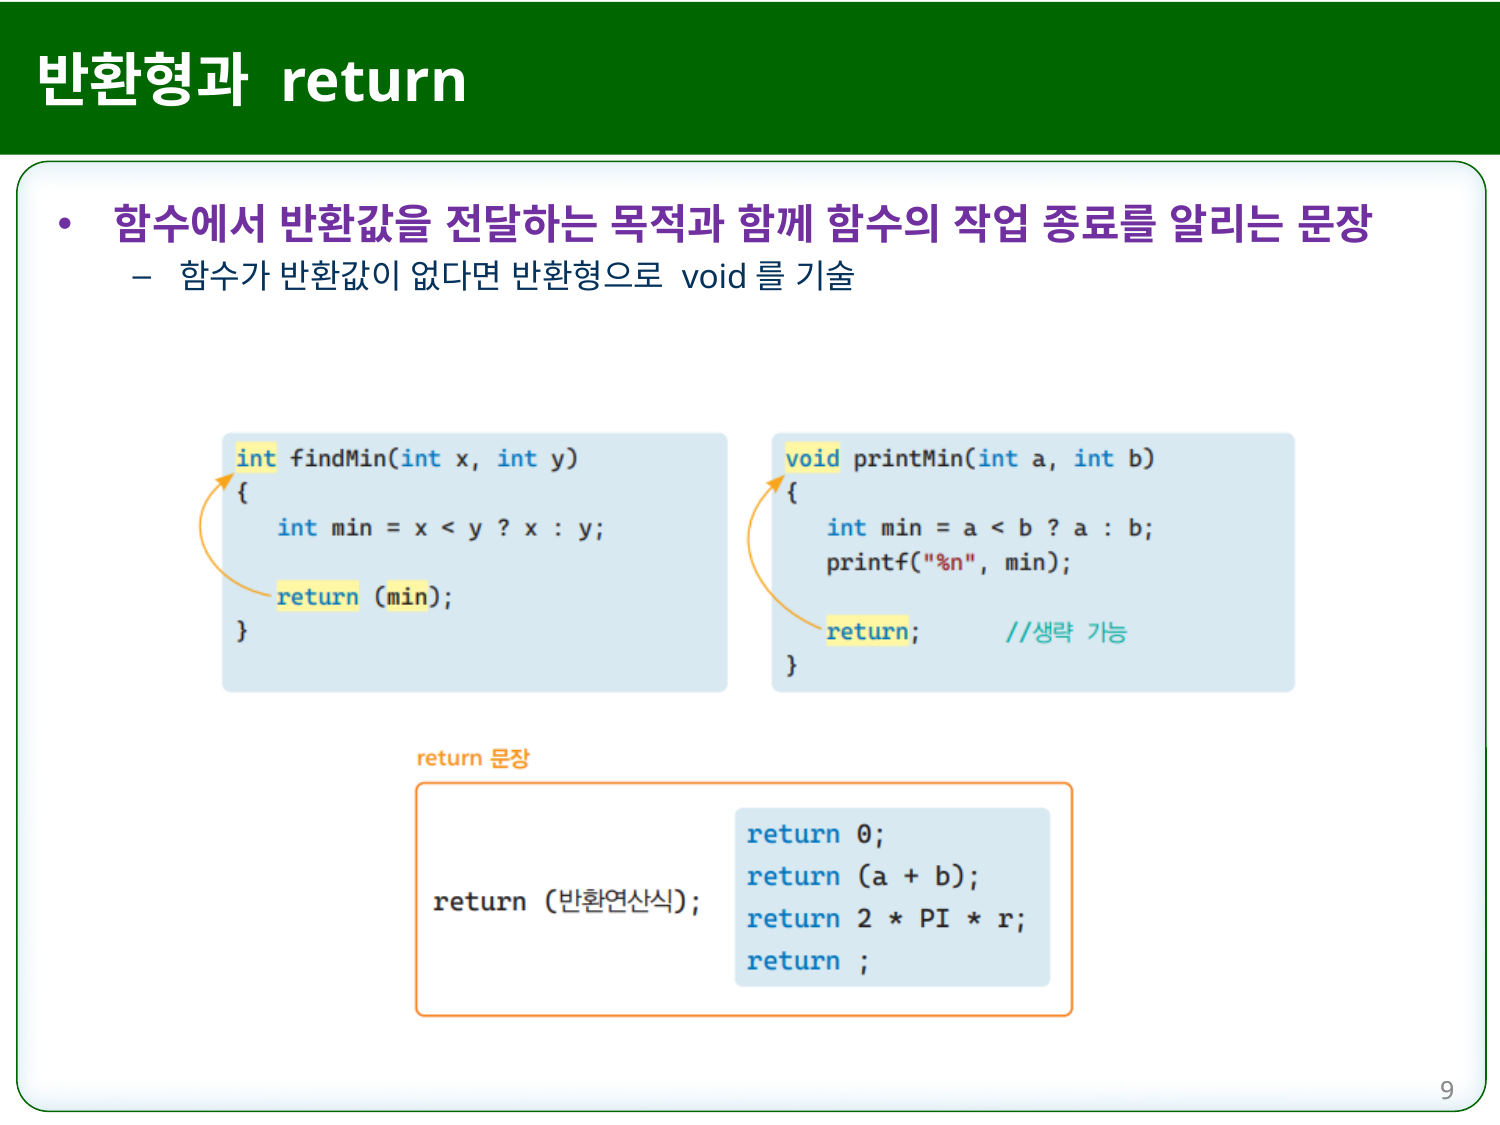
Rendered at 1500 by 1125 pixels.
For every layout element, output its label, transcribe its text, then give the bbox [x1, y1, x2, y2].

picture [398, 743, 1082, 1027]
picture [191, 421, 1308, 704]
list 함수에서 반환값을 전달하는 목적과 함께 함수의 작업 종료를 알리는 문장 함수가 반환값이 없다면 반환형으로 void를 기술 [42, 190, 1454, 1065]
slide_number 9 [1119, 1071, 1470, 1112]
title 반환형과 return [21, 40, 1476, 115]
